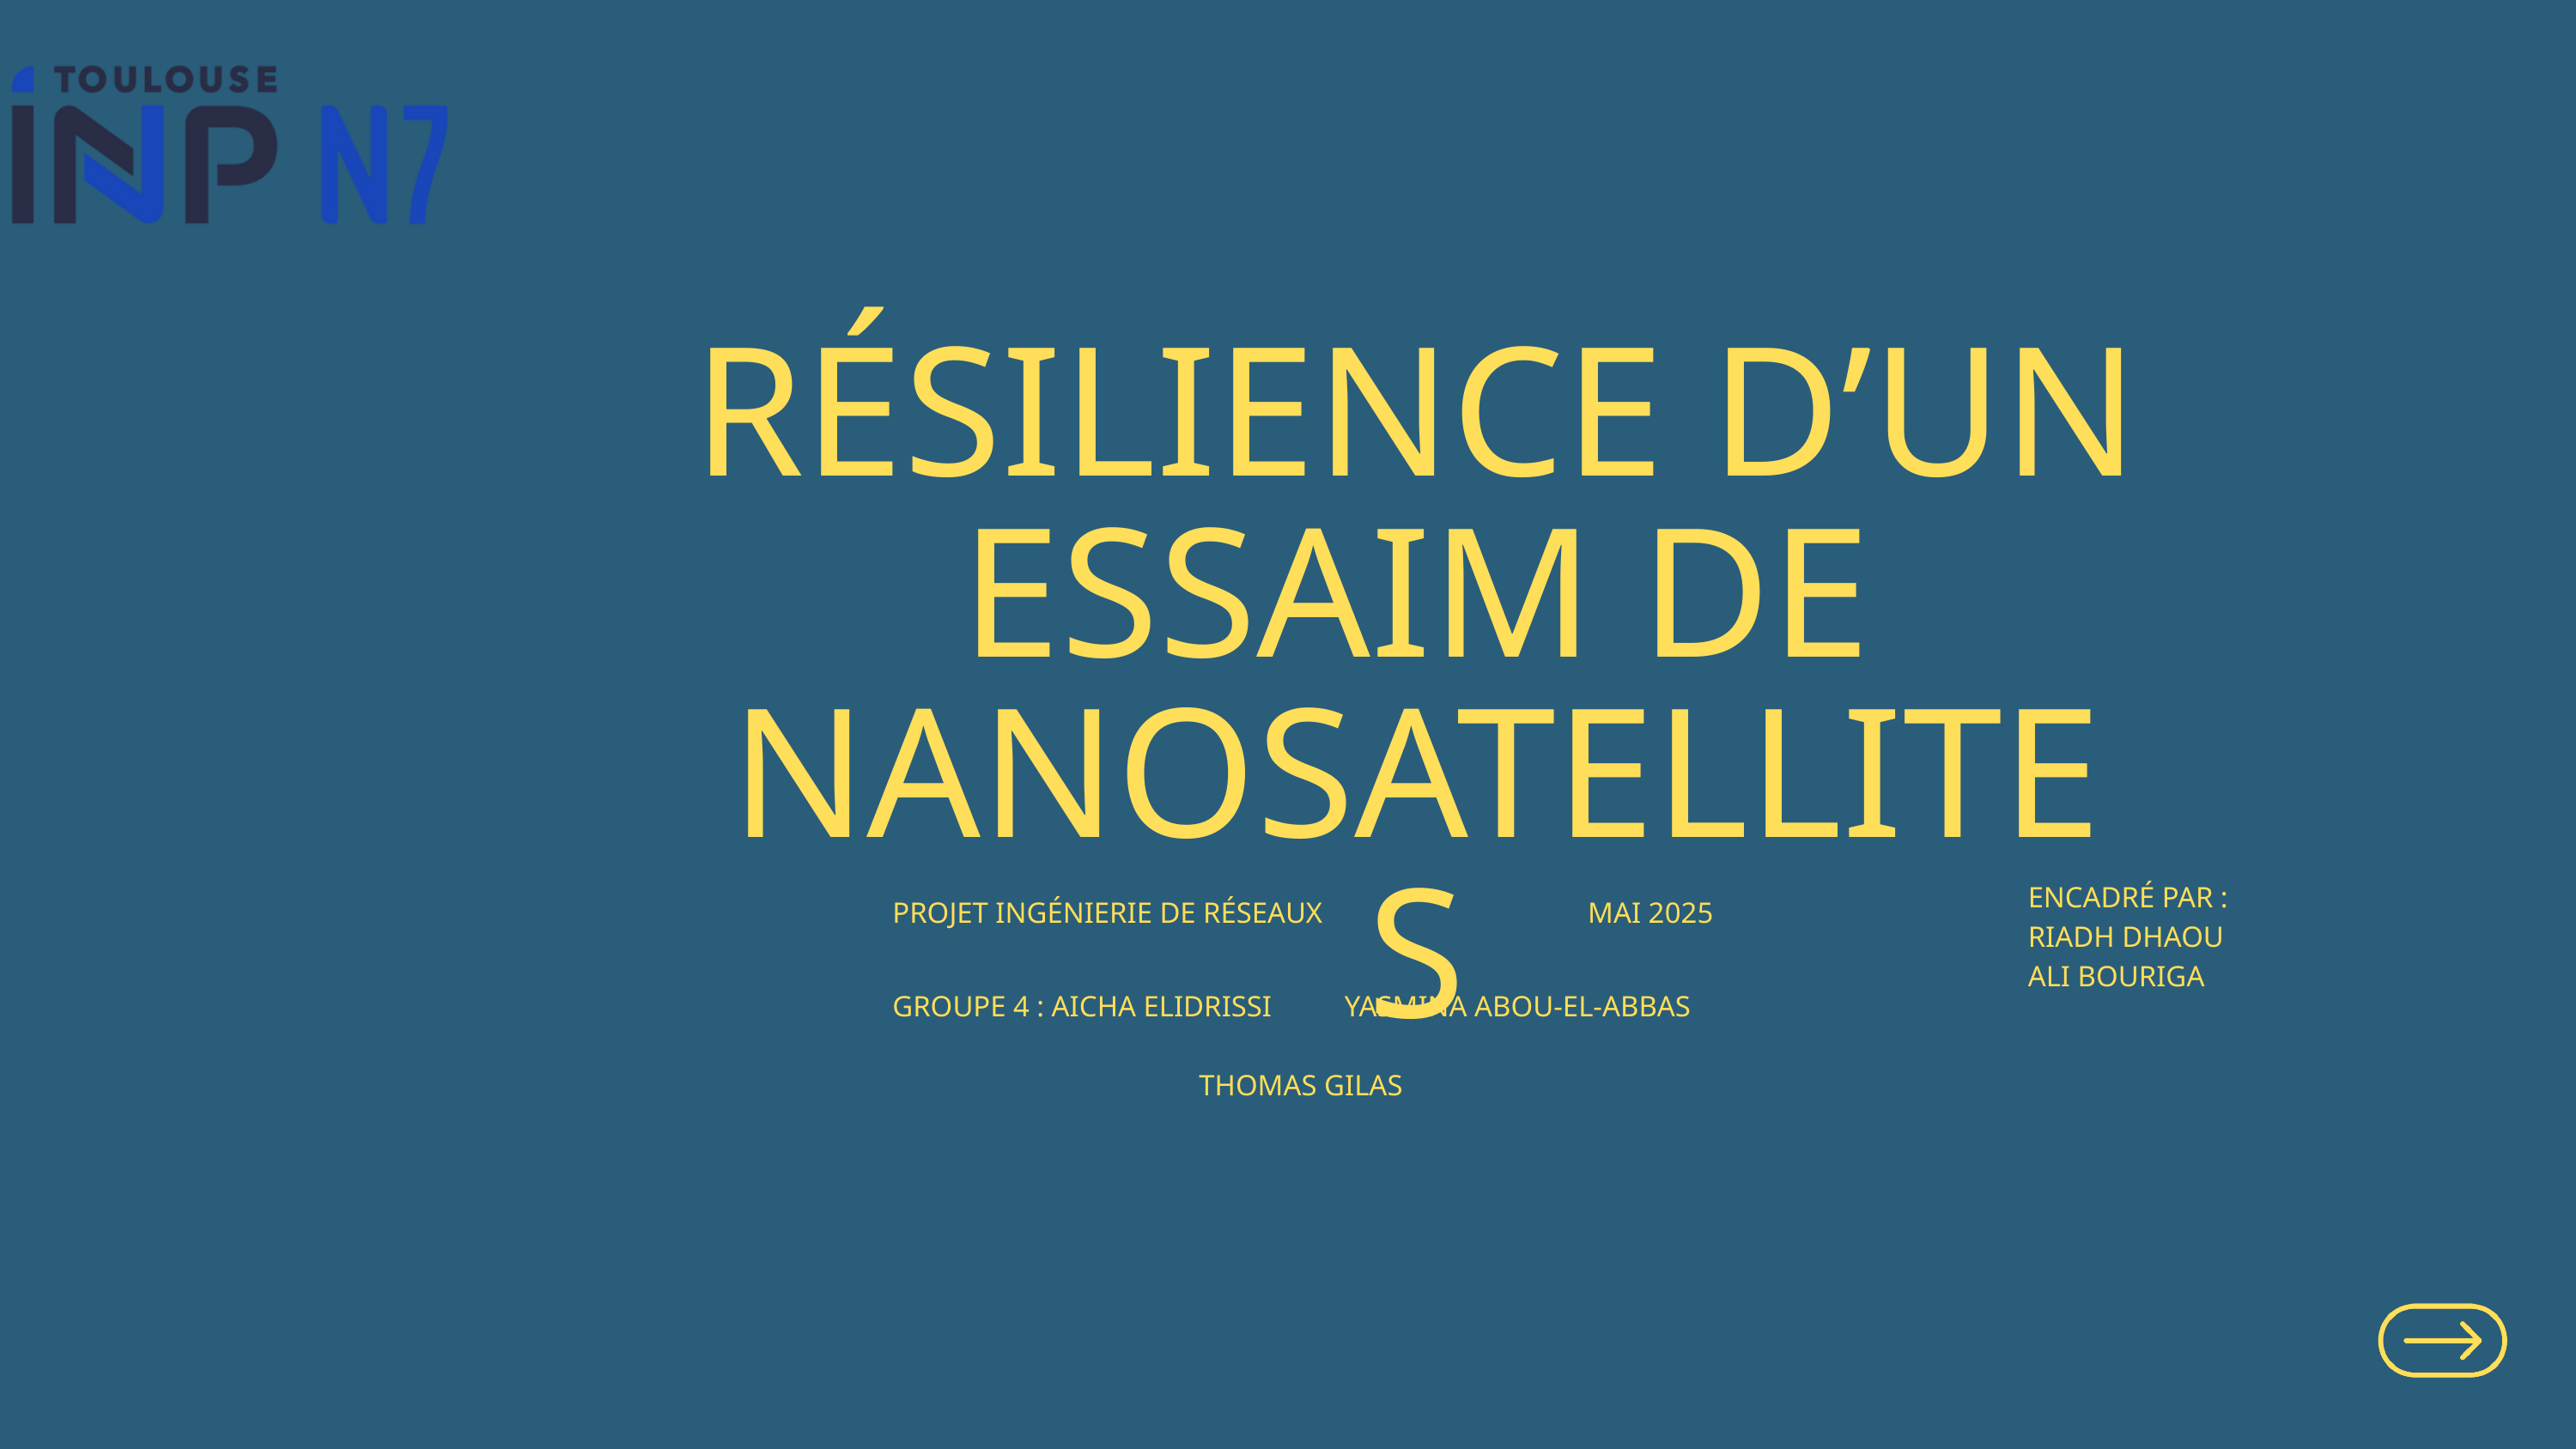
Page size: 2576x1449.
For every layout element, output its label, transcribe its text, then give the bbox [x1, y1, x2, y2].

text_box [2378, 1303, 2507, 1378]
text_box MAI 2025 [1588, 889, 1802, 930]
text_box GROUPE 4 : AICHA ELIDRISSI YASMINA ABOU-EL-ABBAS THOMAS GILAS [892, 982, 1802, 1101]
text_box ENCADRÉ PAR : RIADH DHAOU ALI BOURIGA [2027, 873, 2249, 992]
text_box PROJET INGÉNIERIE DE RÉSEAUX [892, 889, 1440, 930]
text_box [0, 21, 493, 270]
text_box RÉSILIENCE D’UN ESSAIM DE NANOSATELLITES [693, 330, 2140, 1054]
